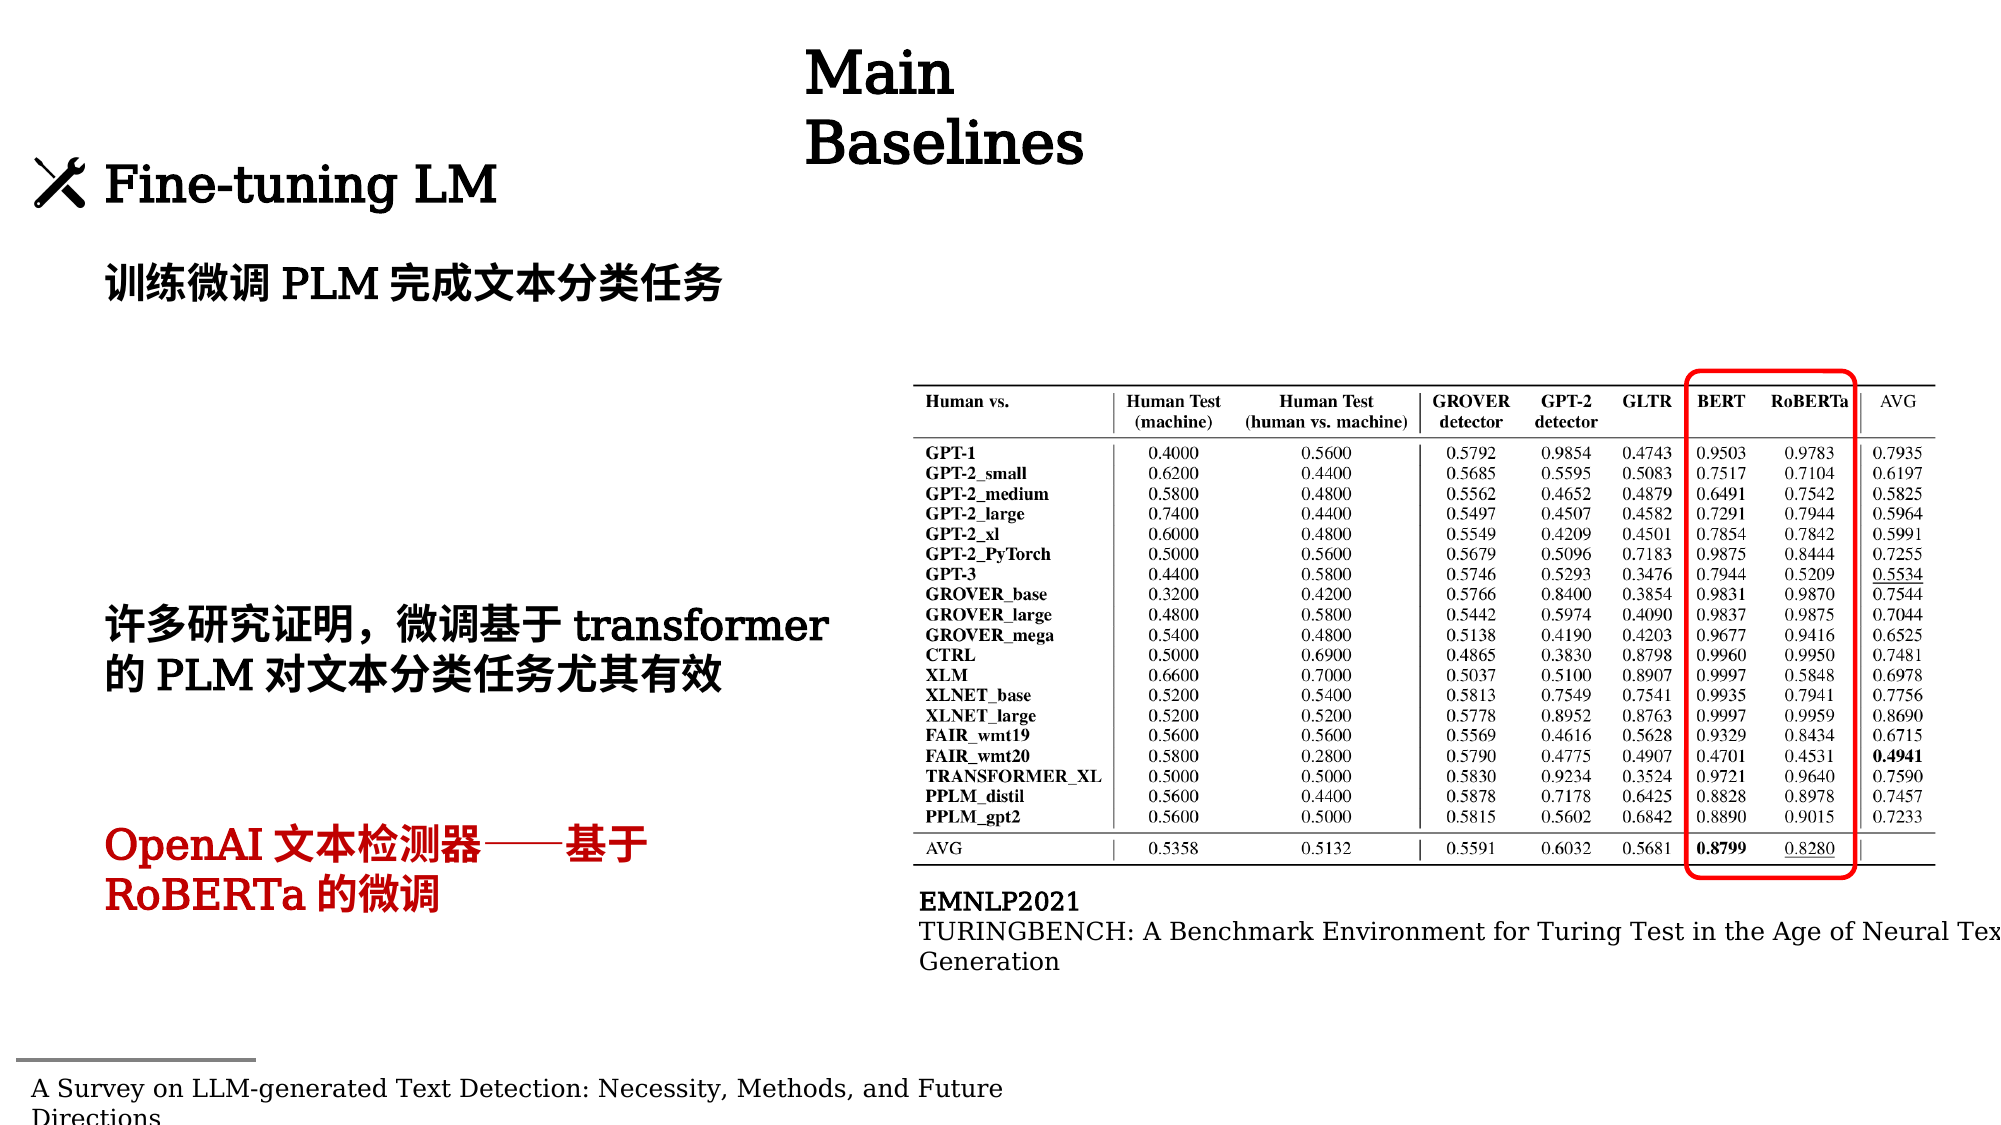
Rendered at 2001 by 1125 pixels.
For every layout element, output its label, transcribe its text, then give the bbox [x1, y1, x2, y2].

text_box 许多研究证明，微调基于transformer的PLM对文本分类任务尤其有效 [89, 590, 861, 706]
text_box OpenAI文本检测器——基于RoBERTa的微调 [89, 810, 861, 925]
text_box 训练微调PLM完成文本分类任务 [89, 249, 1134, 315]
text_box Main Baselines [789, 27, 1211, 182]
text_box A Survey on LLM-generated Text Detection: Necessity, Methods, and Future Directions [16, 1065, 1040, 1125]
picture [29, 152, 90, 213]
picture [893, 370, 1957, 878]
text_box Fine-tuning LM [89, 144, 699, 220]
text_box EMNLP2021 TURINGBENCH: A Benchmark Environment for Turing Test in the Age of Neural Text Generation [904, 877, 2000, 983]
